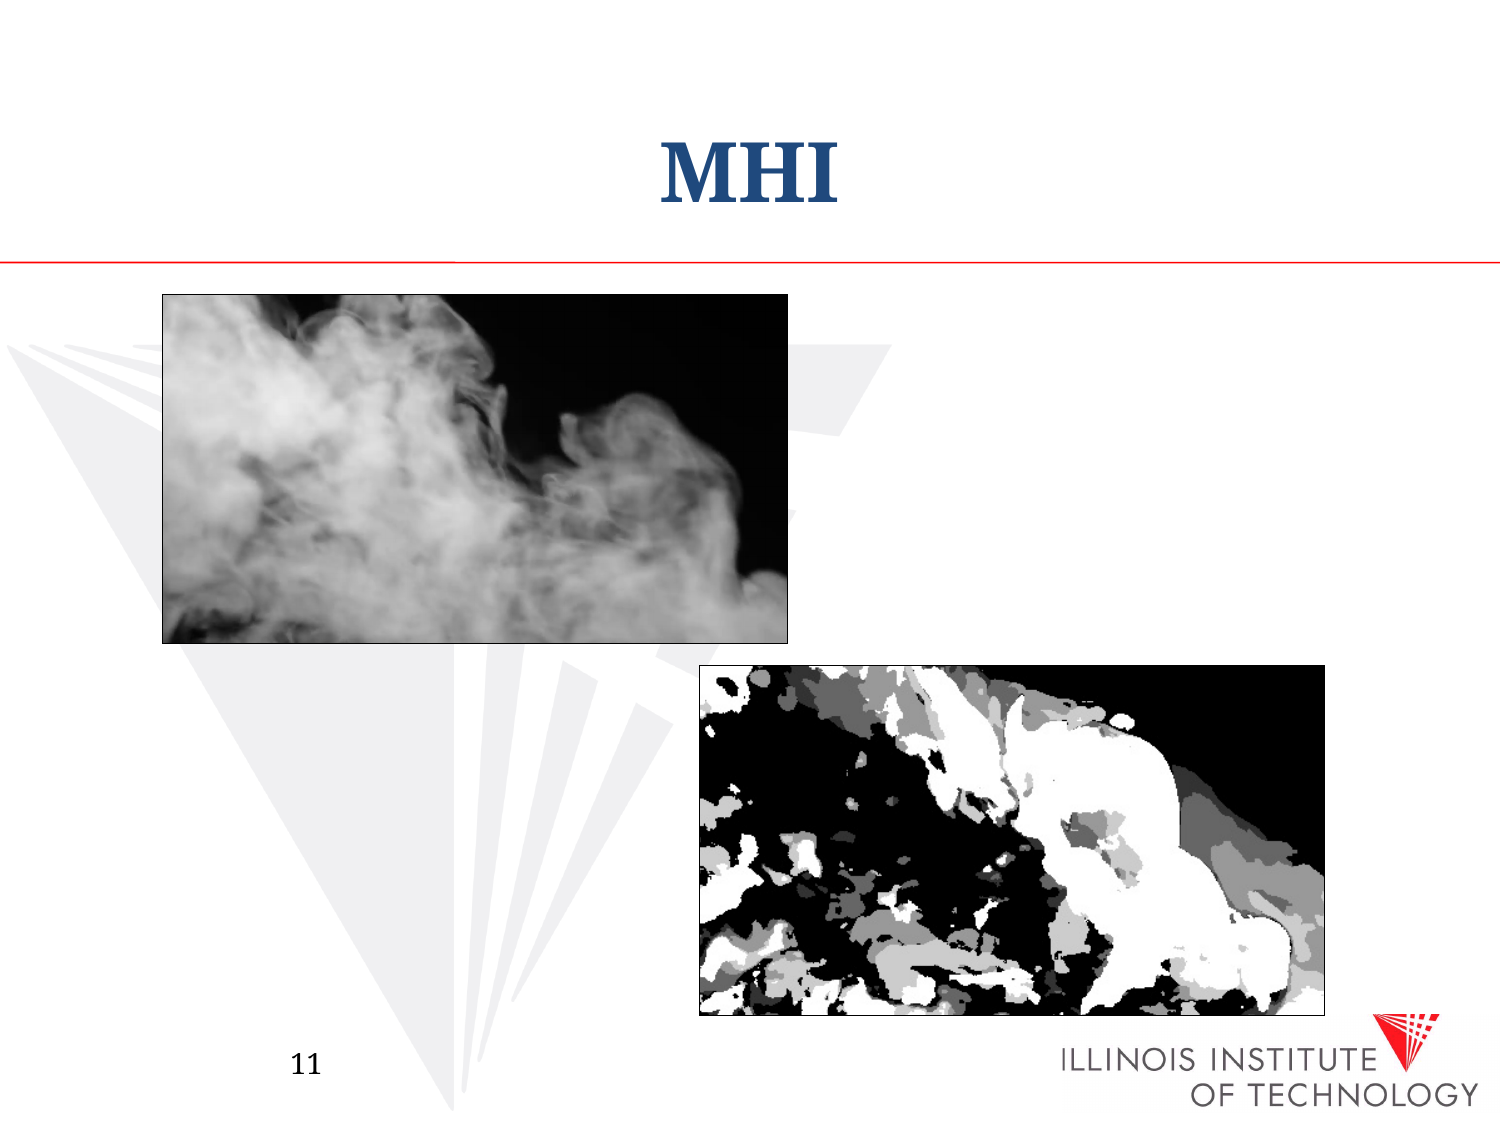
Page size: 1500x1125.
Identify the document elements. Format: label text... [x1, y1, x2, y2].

slide_number 11 [24, 1037, 338, 1100]
title MHI [75, 87, 1425, 250]
picture [699, 665, 1500, 1113]
picture [162, 293, 789, 644]
